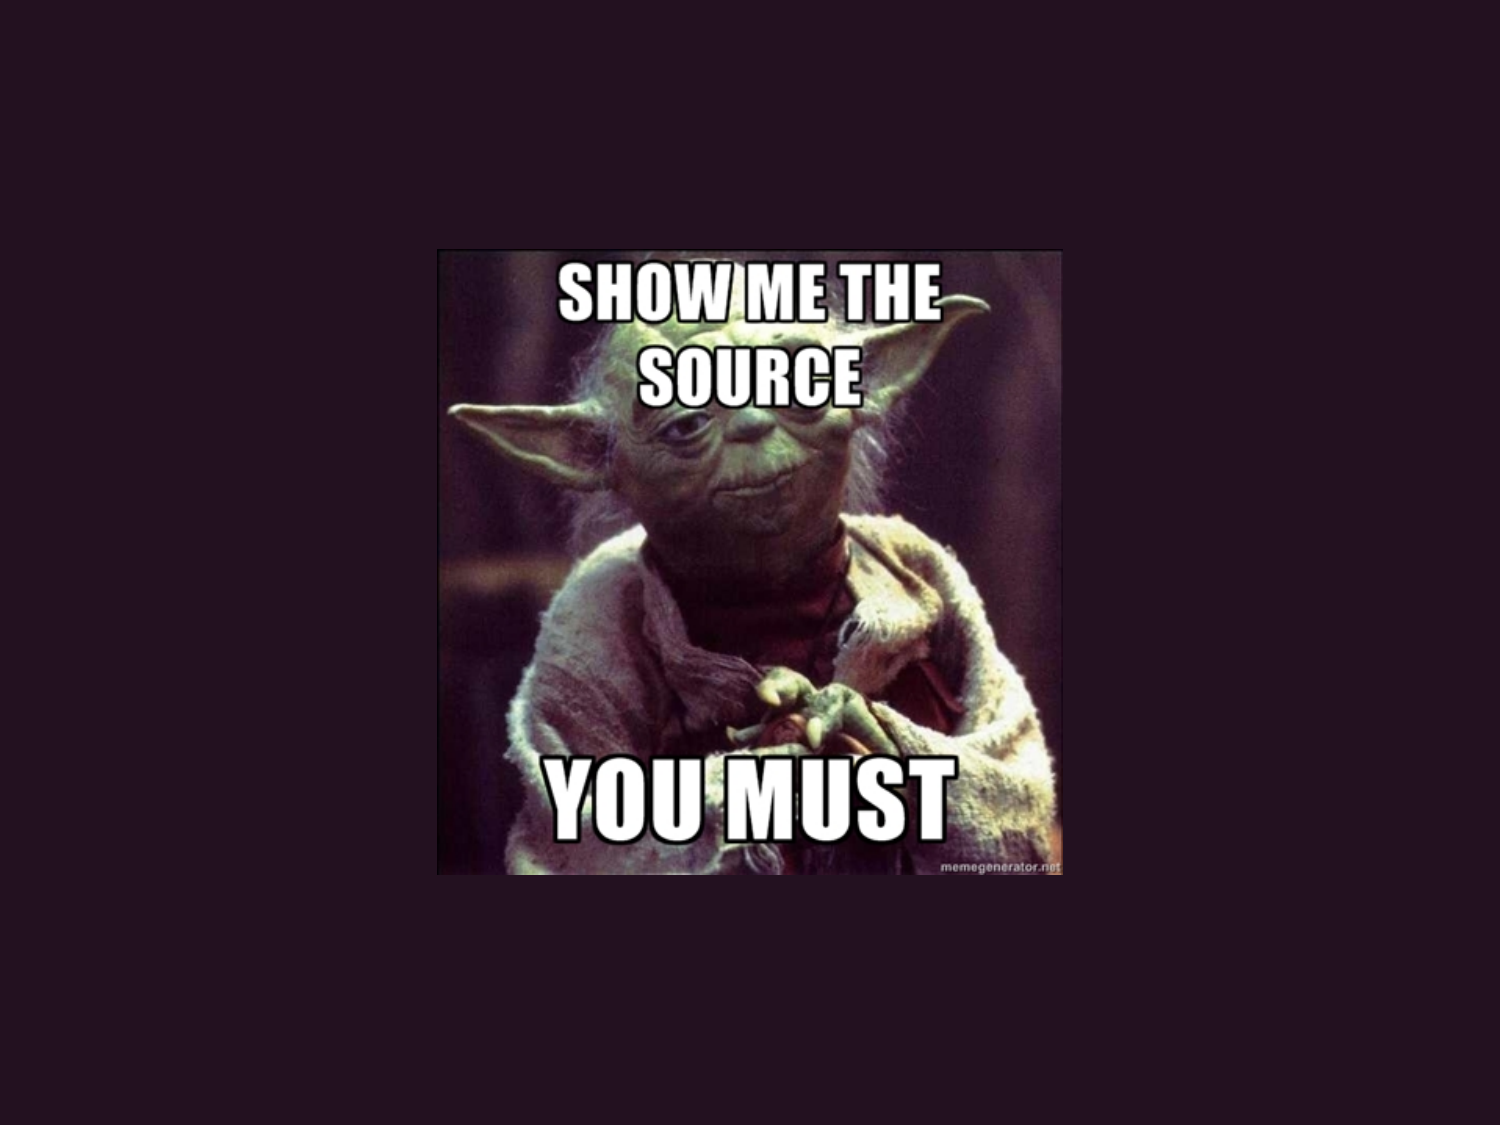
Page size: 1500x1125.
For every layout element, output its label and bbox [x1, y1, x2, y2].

picture [437, 249, 1063, 876]
